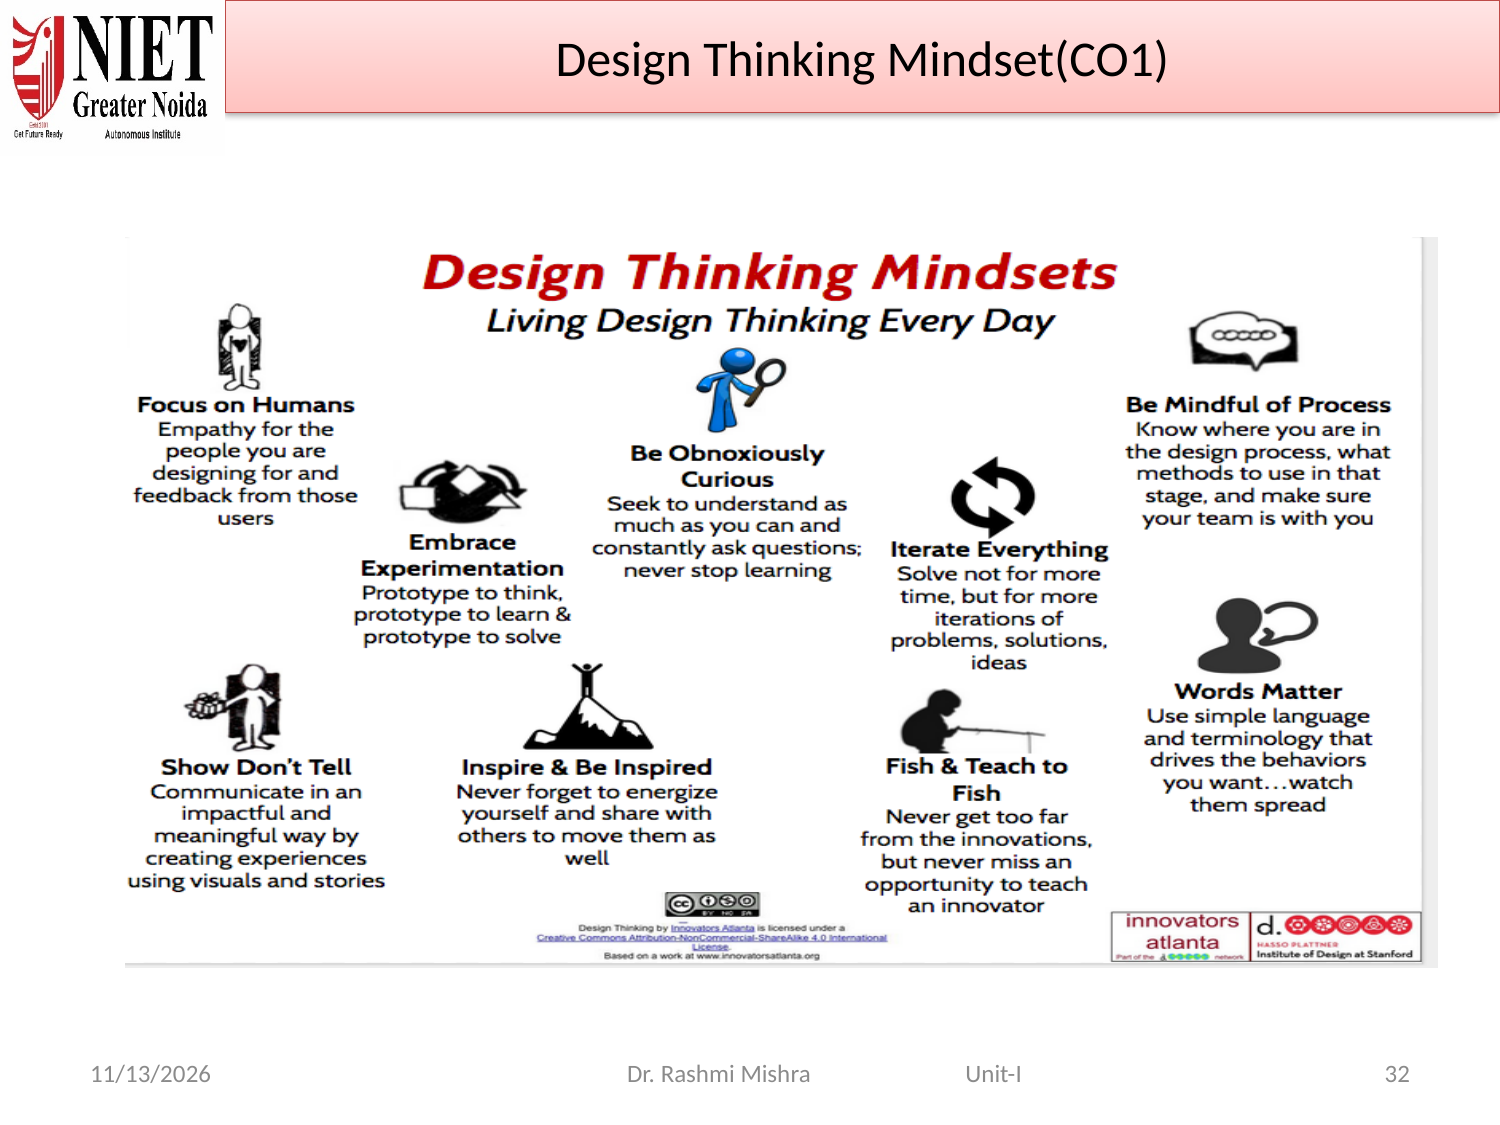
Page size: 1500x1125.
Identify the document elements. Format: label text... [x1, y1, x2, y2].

picture [0, 0, 226, 156]
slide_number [75, 1042, 412, 1103]
slide_number 32 [1074, 1042, 1425, 1103]
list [124, 237, 1438, 968]
footer Dr. Rashmi Mishra Unit-I [412, 1042, 1074, 1103]
text_box Design Thinking Mindset(CO1) [226, 0, 1500, 113]
